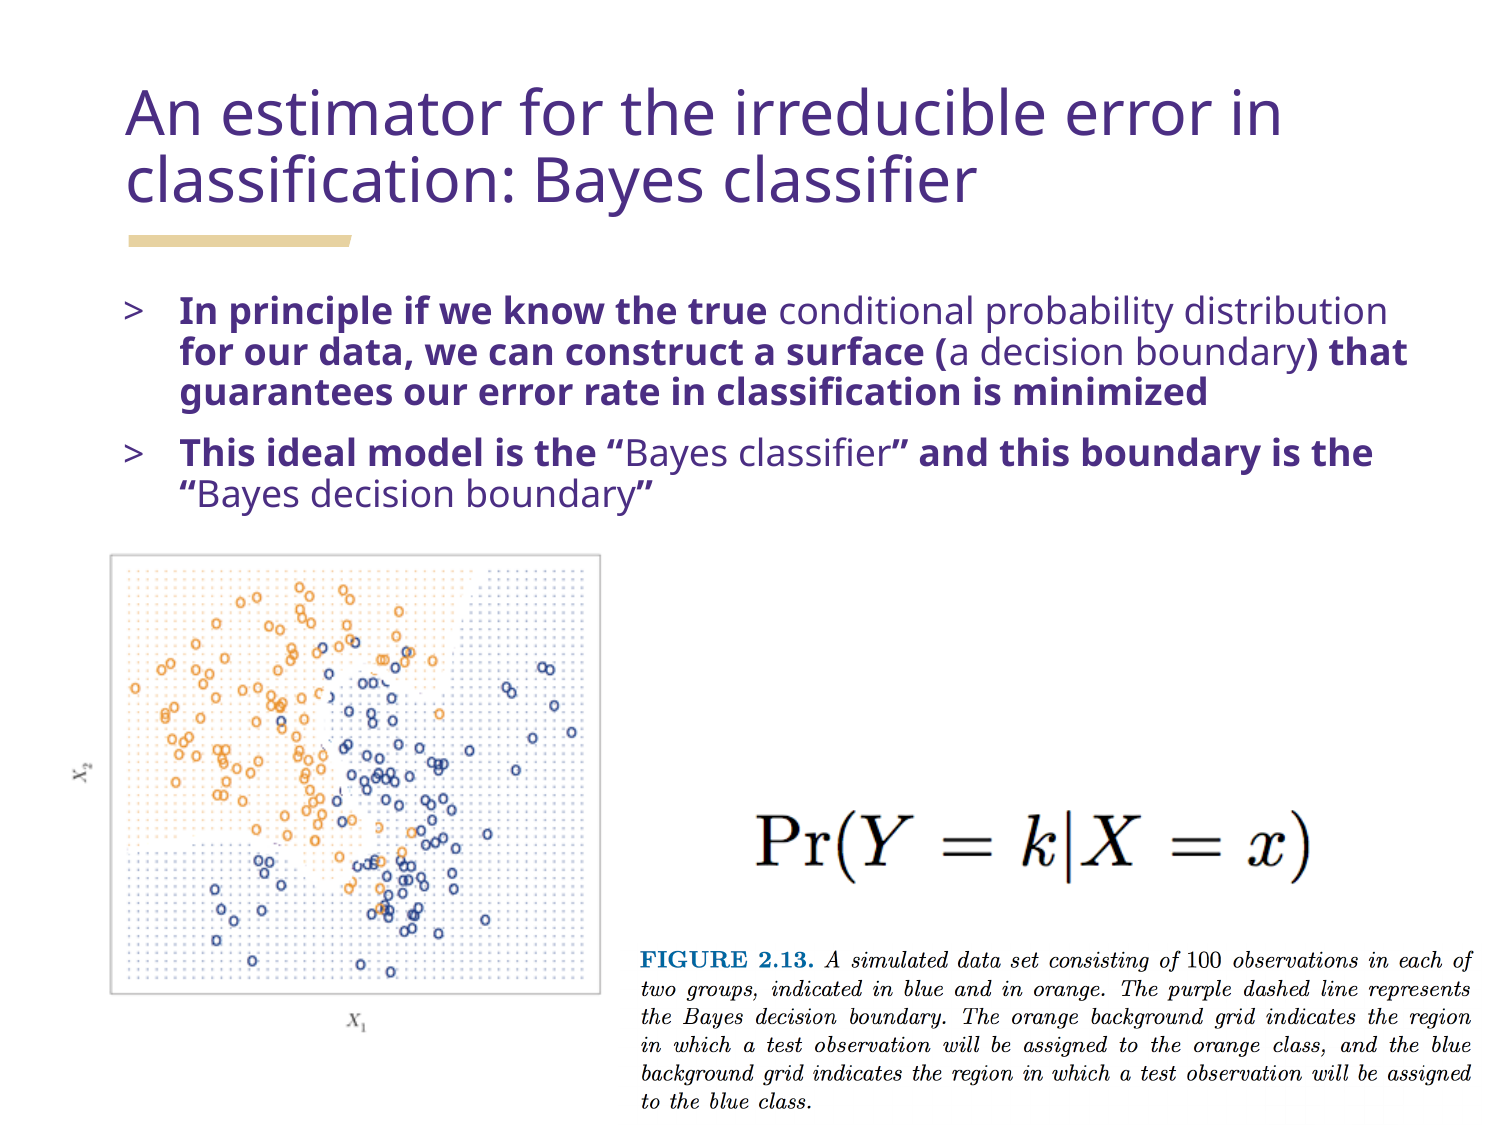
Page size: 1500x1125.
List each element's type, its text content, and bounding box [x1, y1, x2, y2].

list In principle if we know the true conditional probability distribution for our data, we can construct a surface (a decision boundary) that guarantees our error rate in classification is minimized This ideal model is the “Bayes classifier” and this boundary is the “Bayes decision boundary” [108, 284, 1453, 943]
list An estimator for the irreducible error in classification: Bayes classifier [110, 60, 1453, 224]
picture [55, 530, 1482, 1125]
picture [128, 235, 352, 247]
picture [742, 787, 1329, 892]
